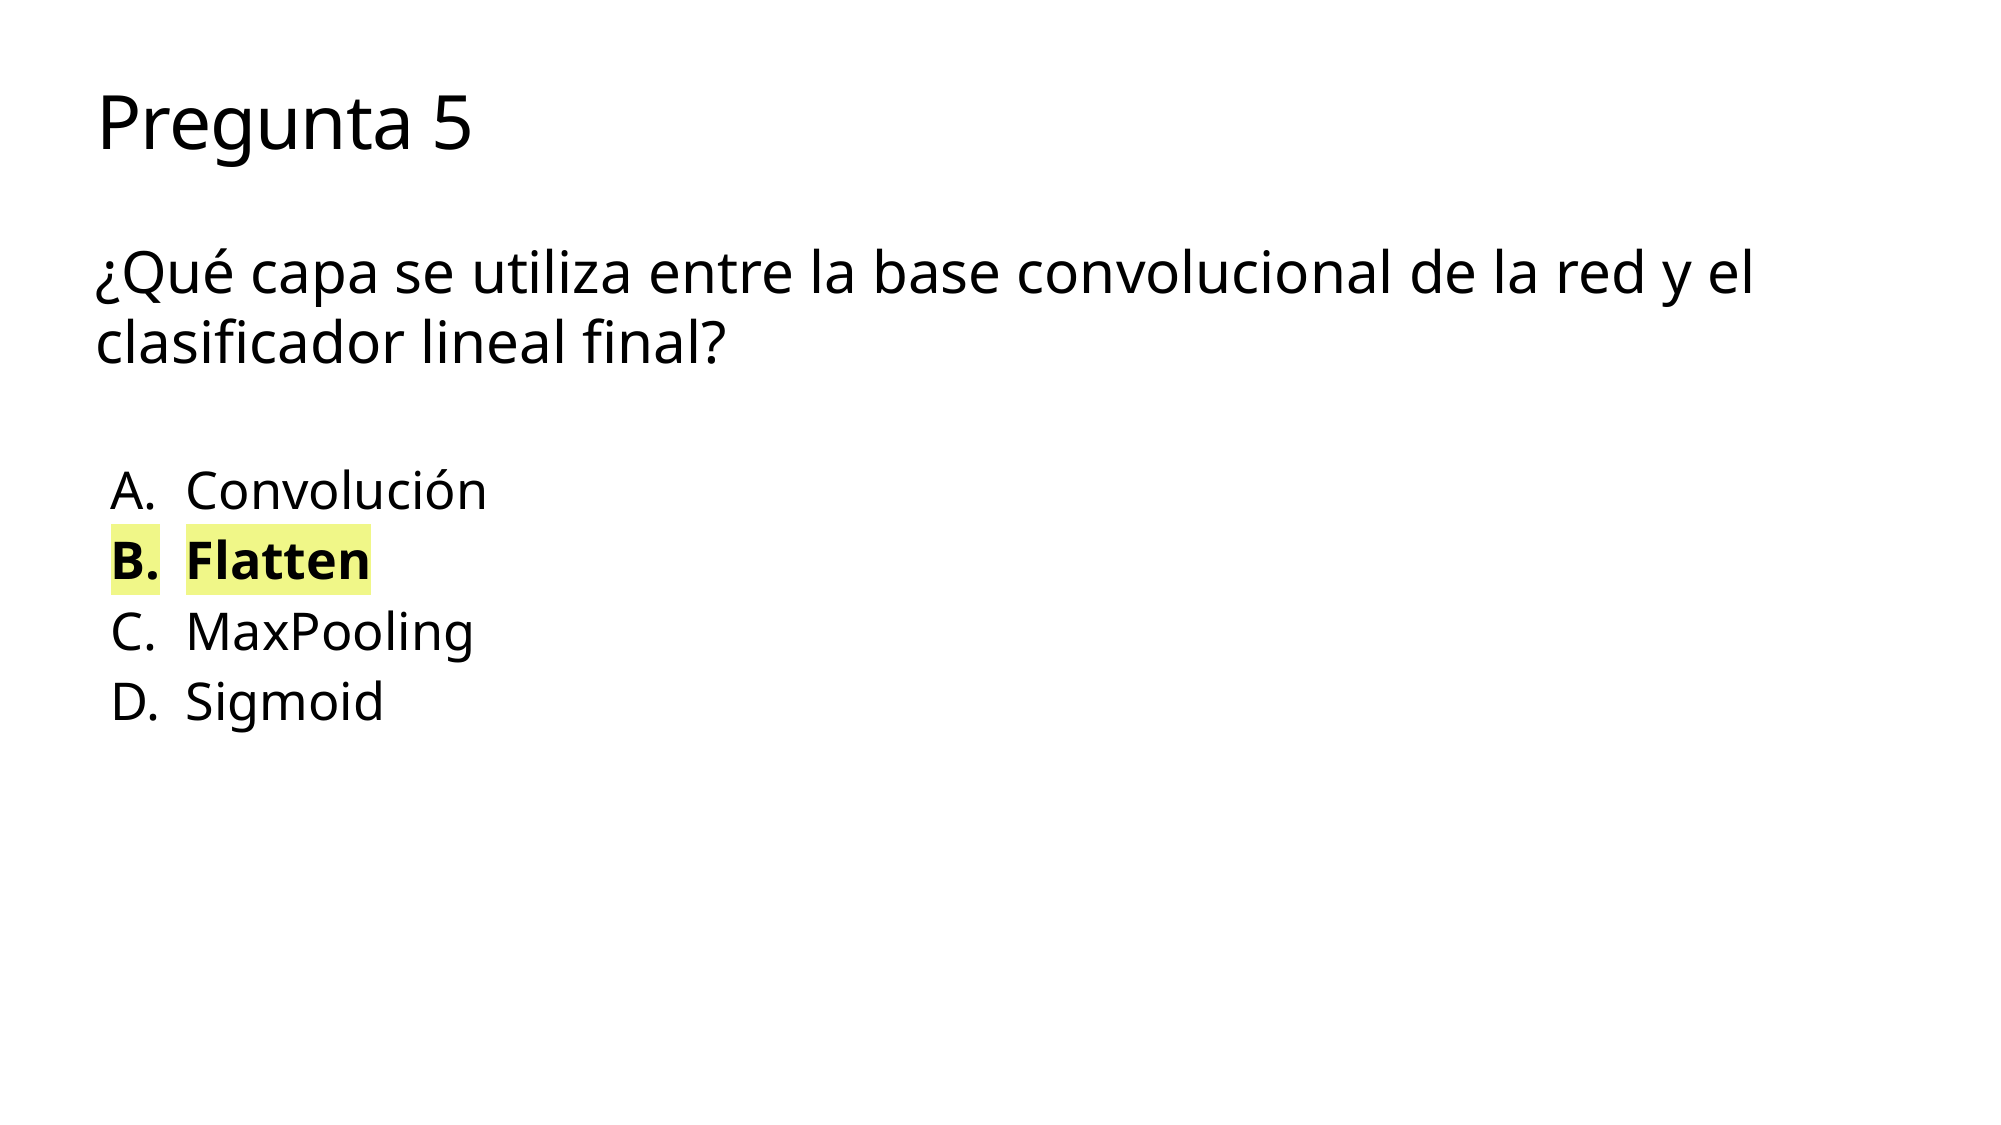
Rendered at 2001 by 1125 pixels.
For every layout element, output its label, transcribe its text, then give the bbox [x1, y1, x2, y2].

list ¿Qué capa se utiliza entre la base convolucional de la red y el clasificador lineal final? [95, 235, 1904, 376]
title Pregunta 5 [96, 75, 1904, 165]
text_box Convolución Flatten MaxPooling Sigmoid [95, 449, 1905, 1051]
